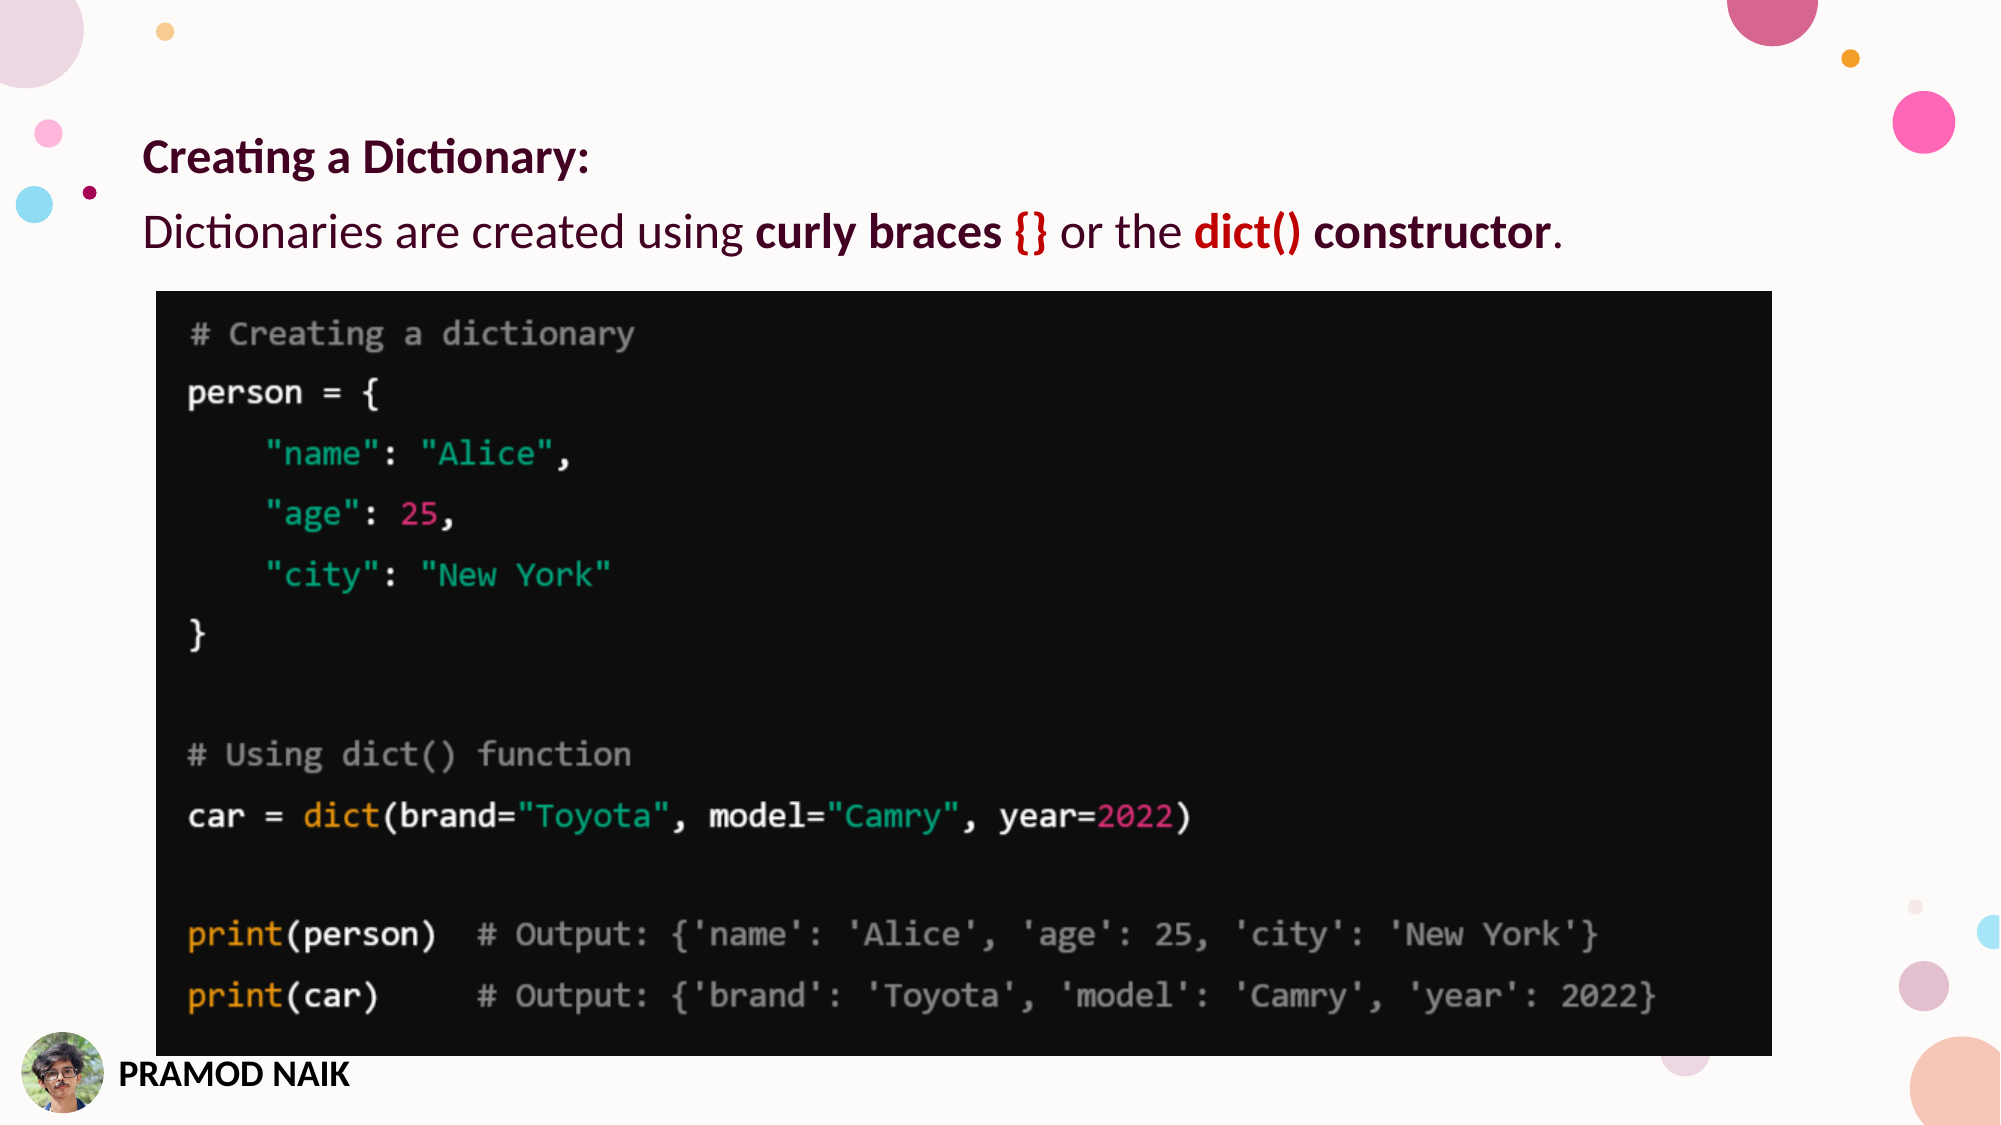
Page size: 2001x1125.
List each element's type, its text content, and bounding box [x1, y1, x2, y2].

picture [156, 291, 1772, 1056]
list Creating a Dictionary: Dictionaries are created using curly braces {} or the dict() constructor. [127, 123, 1877, 1014]
picture [21, 1031, 104, 1114]
